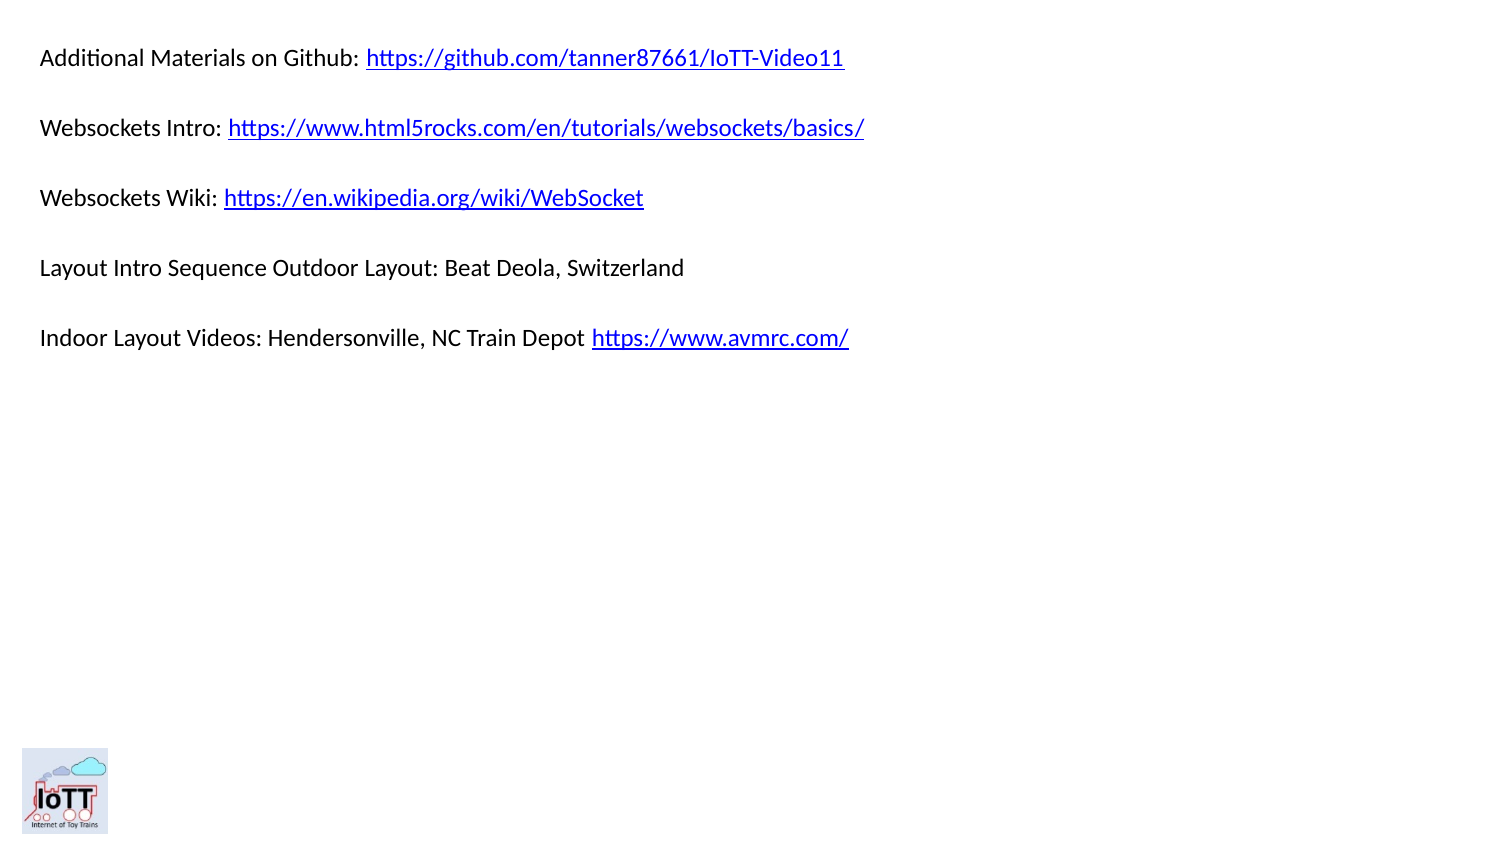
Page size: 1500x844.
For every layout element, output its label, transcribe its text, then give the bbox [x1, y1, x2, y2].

picture [22, 748, 108, 834]
list Additional Materials on Github: https://github.com/tanner87661/IoTT-Video11 Websockets Intro: https://www.html5rocks.com/en/tutorials/websockets/basics/ Websockets Wiki: https://en.wikipedia.org/wiki/WebSocket Layout Intro Sequence Outdoor Layout: Beat Deola, Switzerland​ Indoor Layout Videos: Hendersonville, NC Train Depot https://www.avmrc.com/​ [24, 34, 1475, 754]
